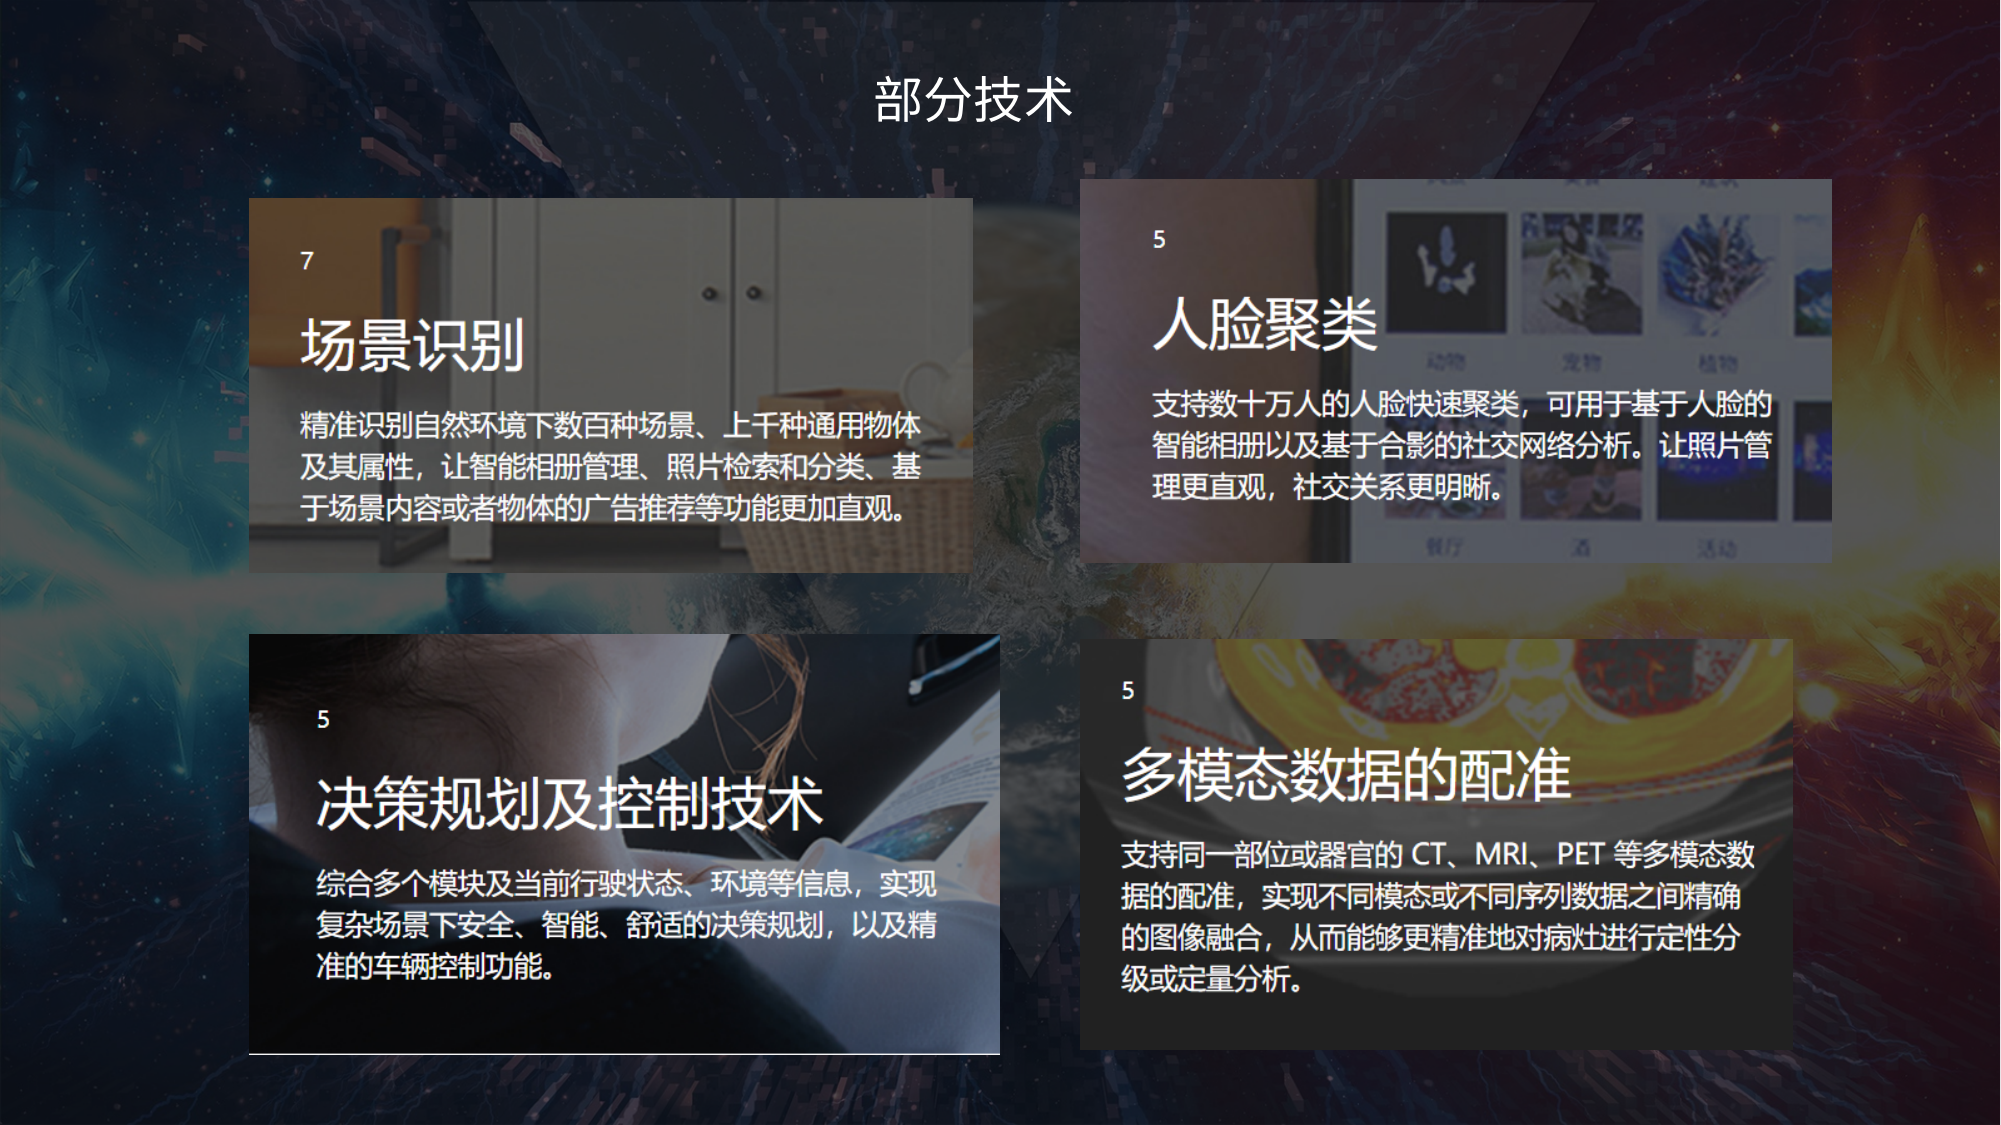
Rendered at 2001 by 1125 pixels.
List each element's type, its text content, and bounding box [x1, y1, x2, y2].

picture [1080, 639, 1793, 1050]
text_box 部分技术 [859, 61, 1141, 137]
picture [1080, 179, 1832, 563]
picture [249, 634, 1000, 1055]
picture [249, 198, 973, 573]
